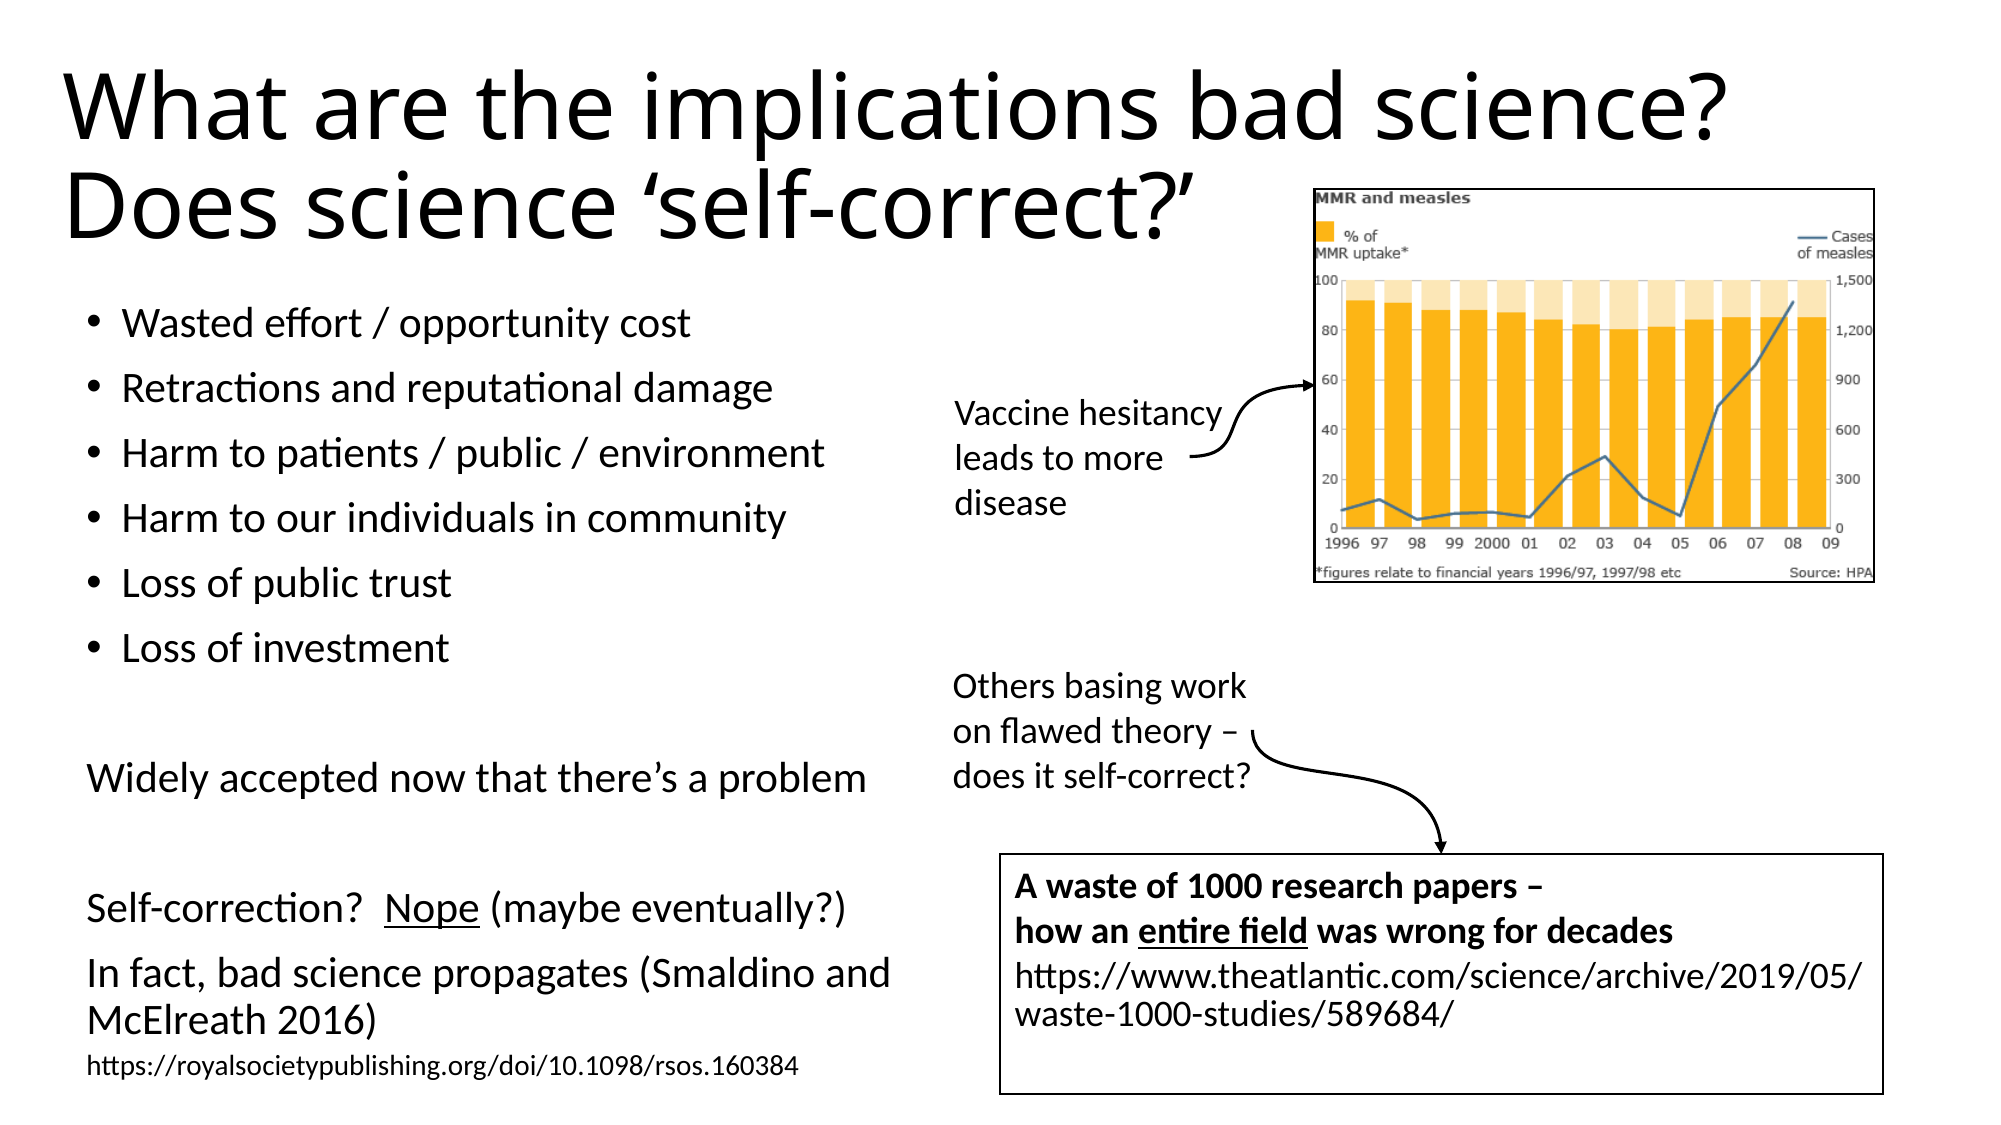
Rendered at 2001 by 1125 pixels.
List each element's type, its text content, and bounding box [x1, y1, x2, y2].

text_box https://royalsocietypublishing.org/doi/10.1098/rsos.160384 [71, 1038, 1072, 1089]
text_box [1252, 729, 1442, 855]
text_box Vaccine hesitancy leads to more disease [939, 380, 1253, 531]
title What are the implications bad science? Does science ‘self-correct?’ [47, 50, 1772, 269]
text_box Others basing work on flawed theory – does it self-correct? [937, 654, 1296, 804]
list Wasted effort / opportunity cost Retractions and reputational damage Harm to patients / public / environment Harm to our individuals in community Loss of public trust Loss of investment Widely accepted now that there’s a problem Self-correction? Nope (maybe eventually?) In fact, bad science propagates (Smaldino and McElreath 2016) [71, 292, 926, 1038]
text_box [1189, 385, 1316, 457]
picture [1315, 189, 1873, 581]
text_box A waste of 1000 research papers – how an entire field was wrong for decades https://www.theatlantic.com/science/archive/2019/05/waste-1000-studies/589684/ [999, 853, 1884, 1095]
